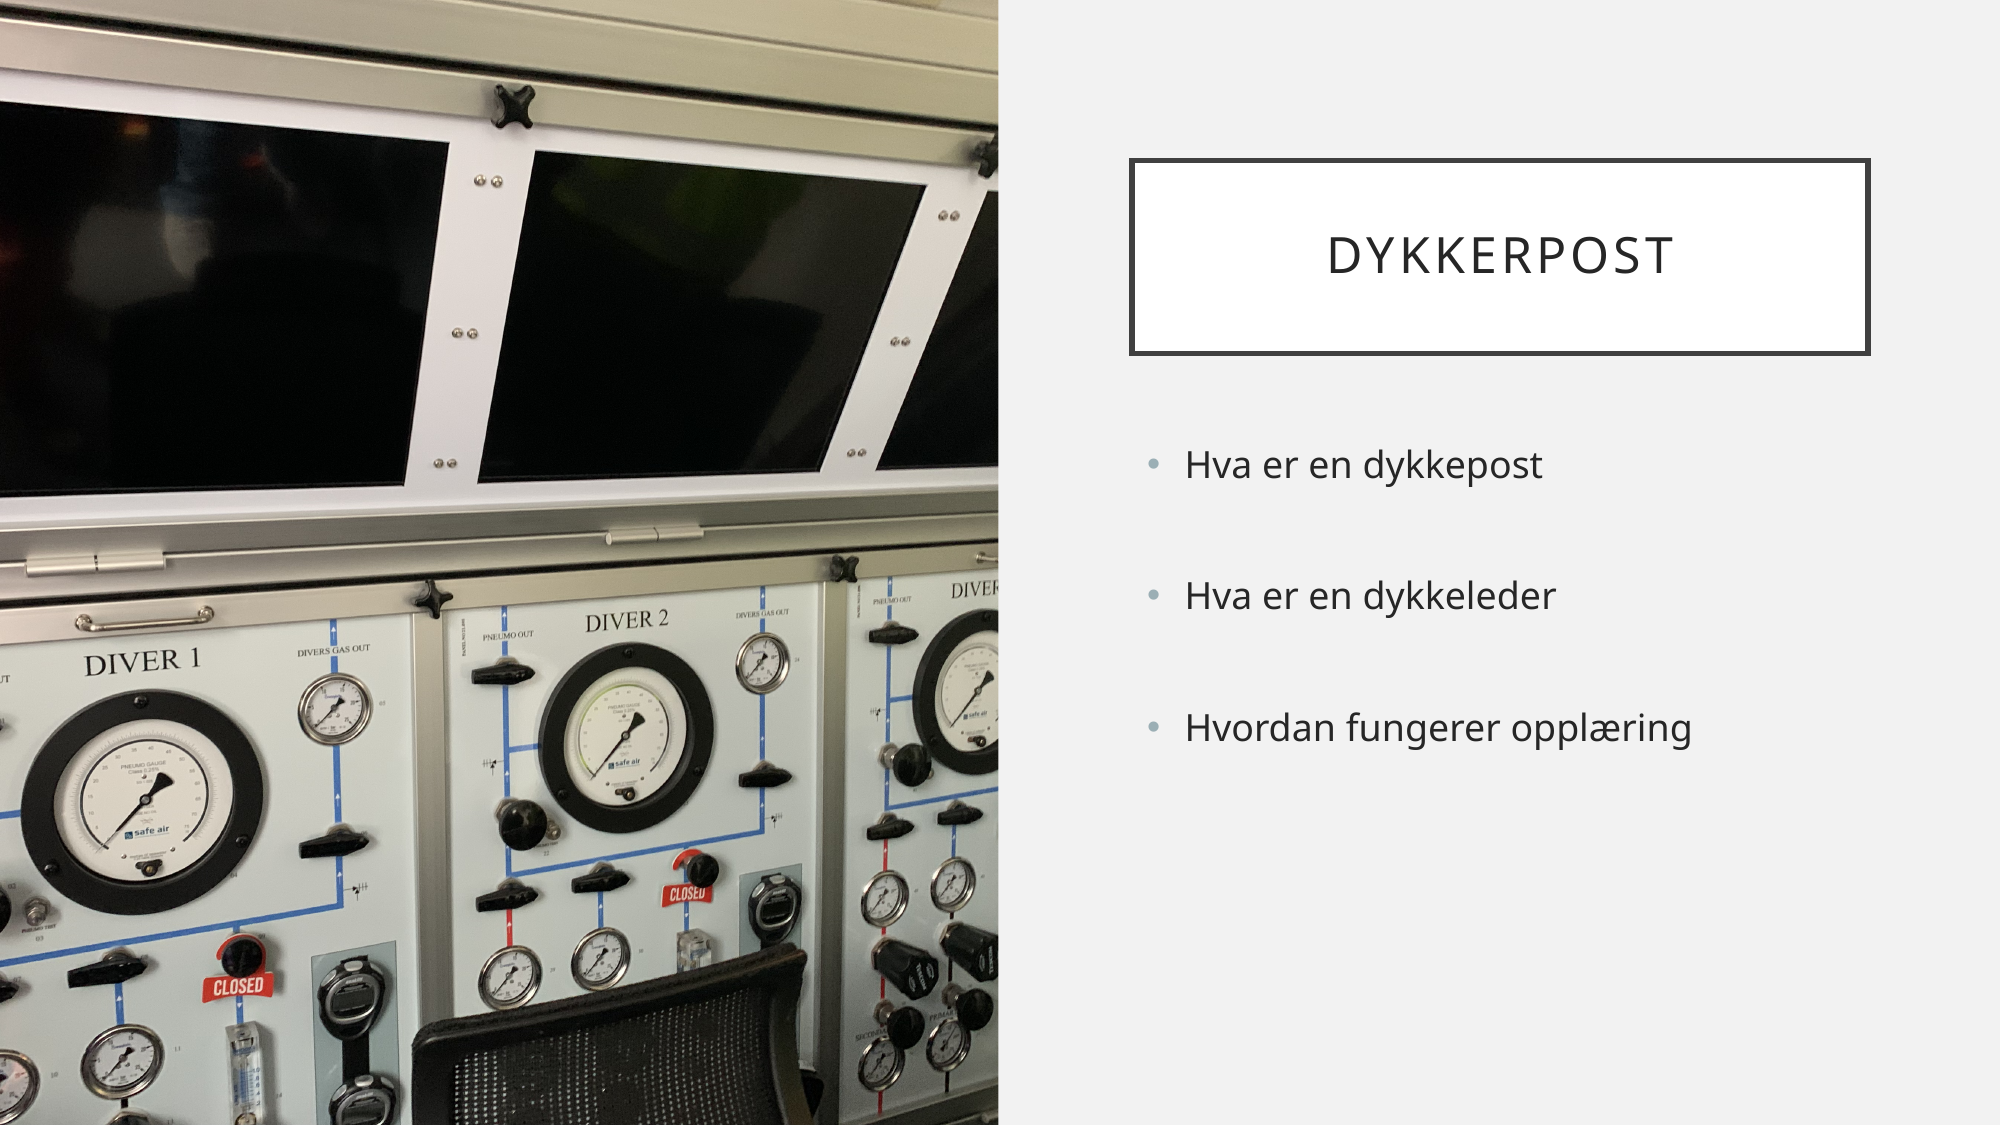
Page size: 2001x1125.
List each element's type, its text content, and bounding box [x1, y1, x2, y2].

title Dykkerpost [1129, 158, 1871, 356]
list Hva er en dykkepost Hva er en dykkeleder Hvordan fungerer opplæring [1132, 433, 1868, 968]
picture [0, 0, 999, 1125]
